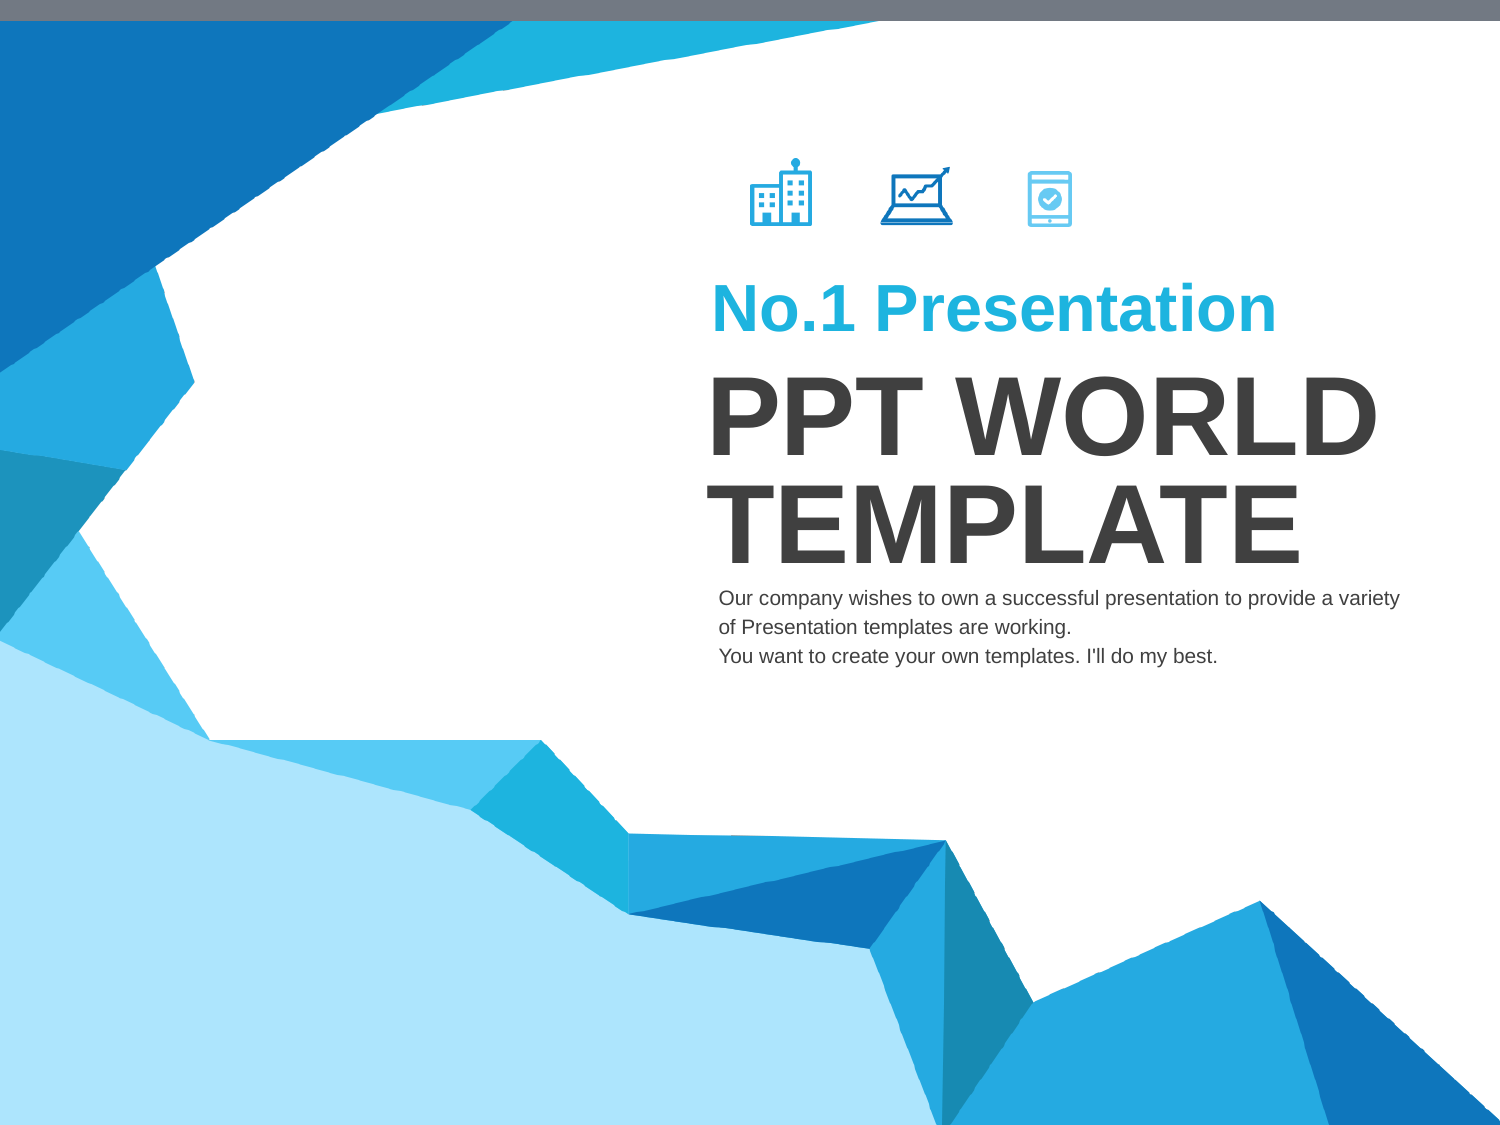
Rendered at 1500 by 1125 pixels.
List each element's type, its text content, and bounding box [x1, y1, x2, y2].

subtitle Our company wishes to own a successful presentation to provide a variety of Presentation templates are working. You want to create your own templates. I'll do my best. [703, 577, 1500, 664]
title PPT WORLD TEMPLATE [690, 352, 1454, 602]
picture [0, 0, 1500, 1125]
text_box No.1 Presentation [643, 257, 1347, 353]
